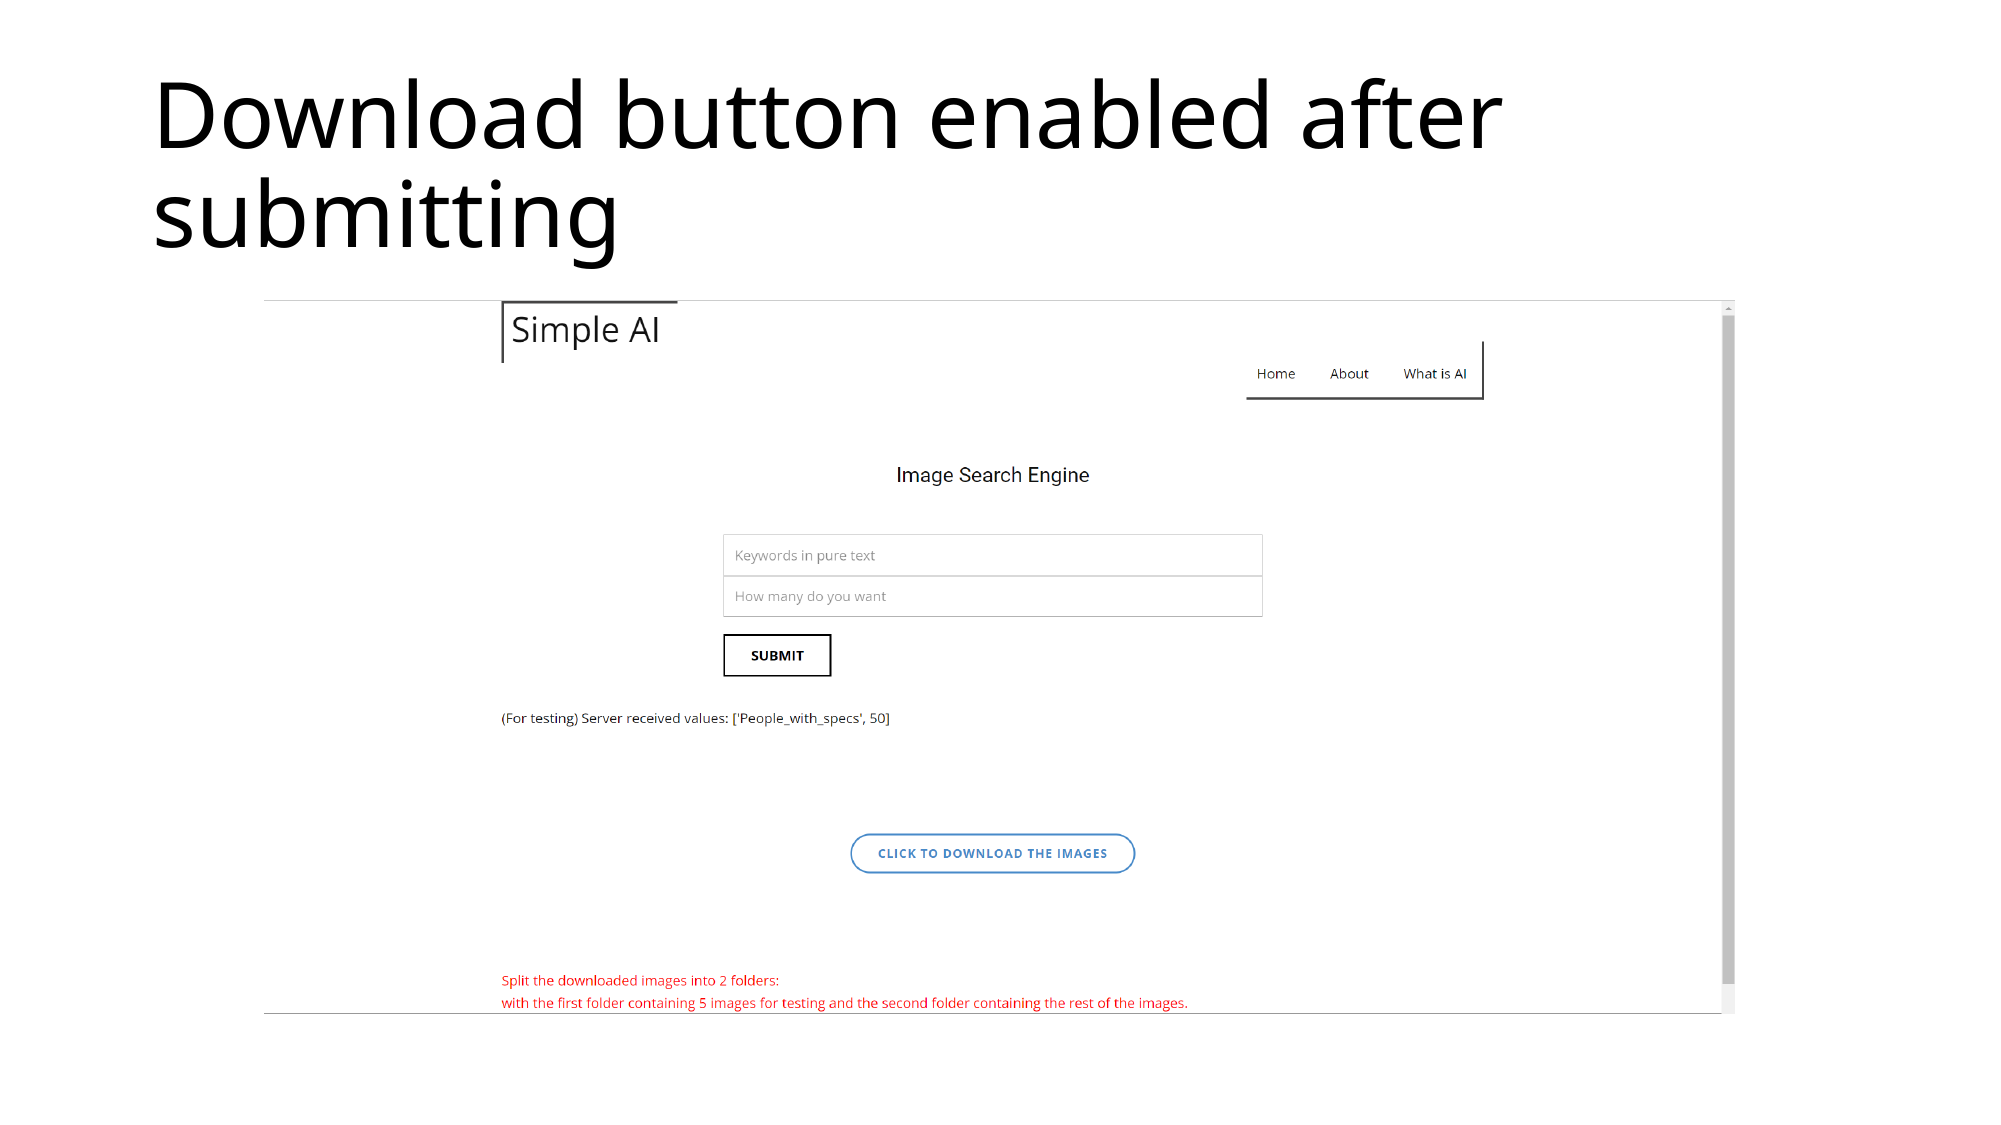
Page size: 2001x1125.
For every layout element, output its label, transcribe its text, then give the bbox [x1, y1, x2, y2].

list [264, 299, 1735, 1014]
title Download button enabled after submitting [137, 59, 1863, 278]
